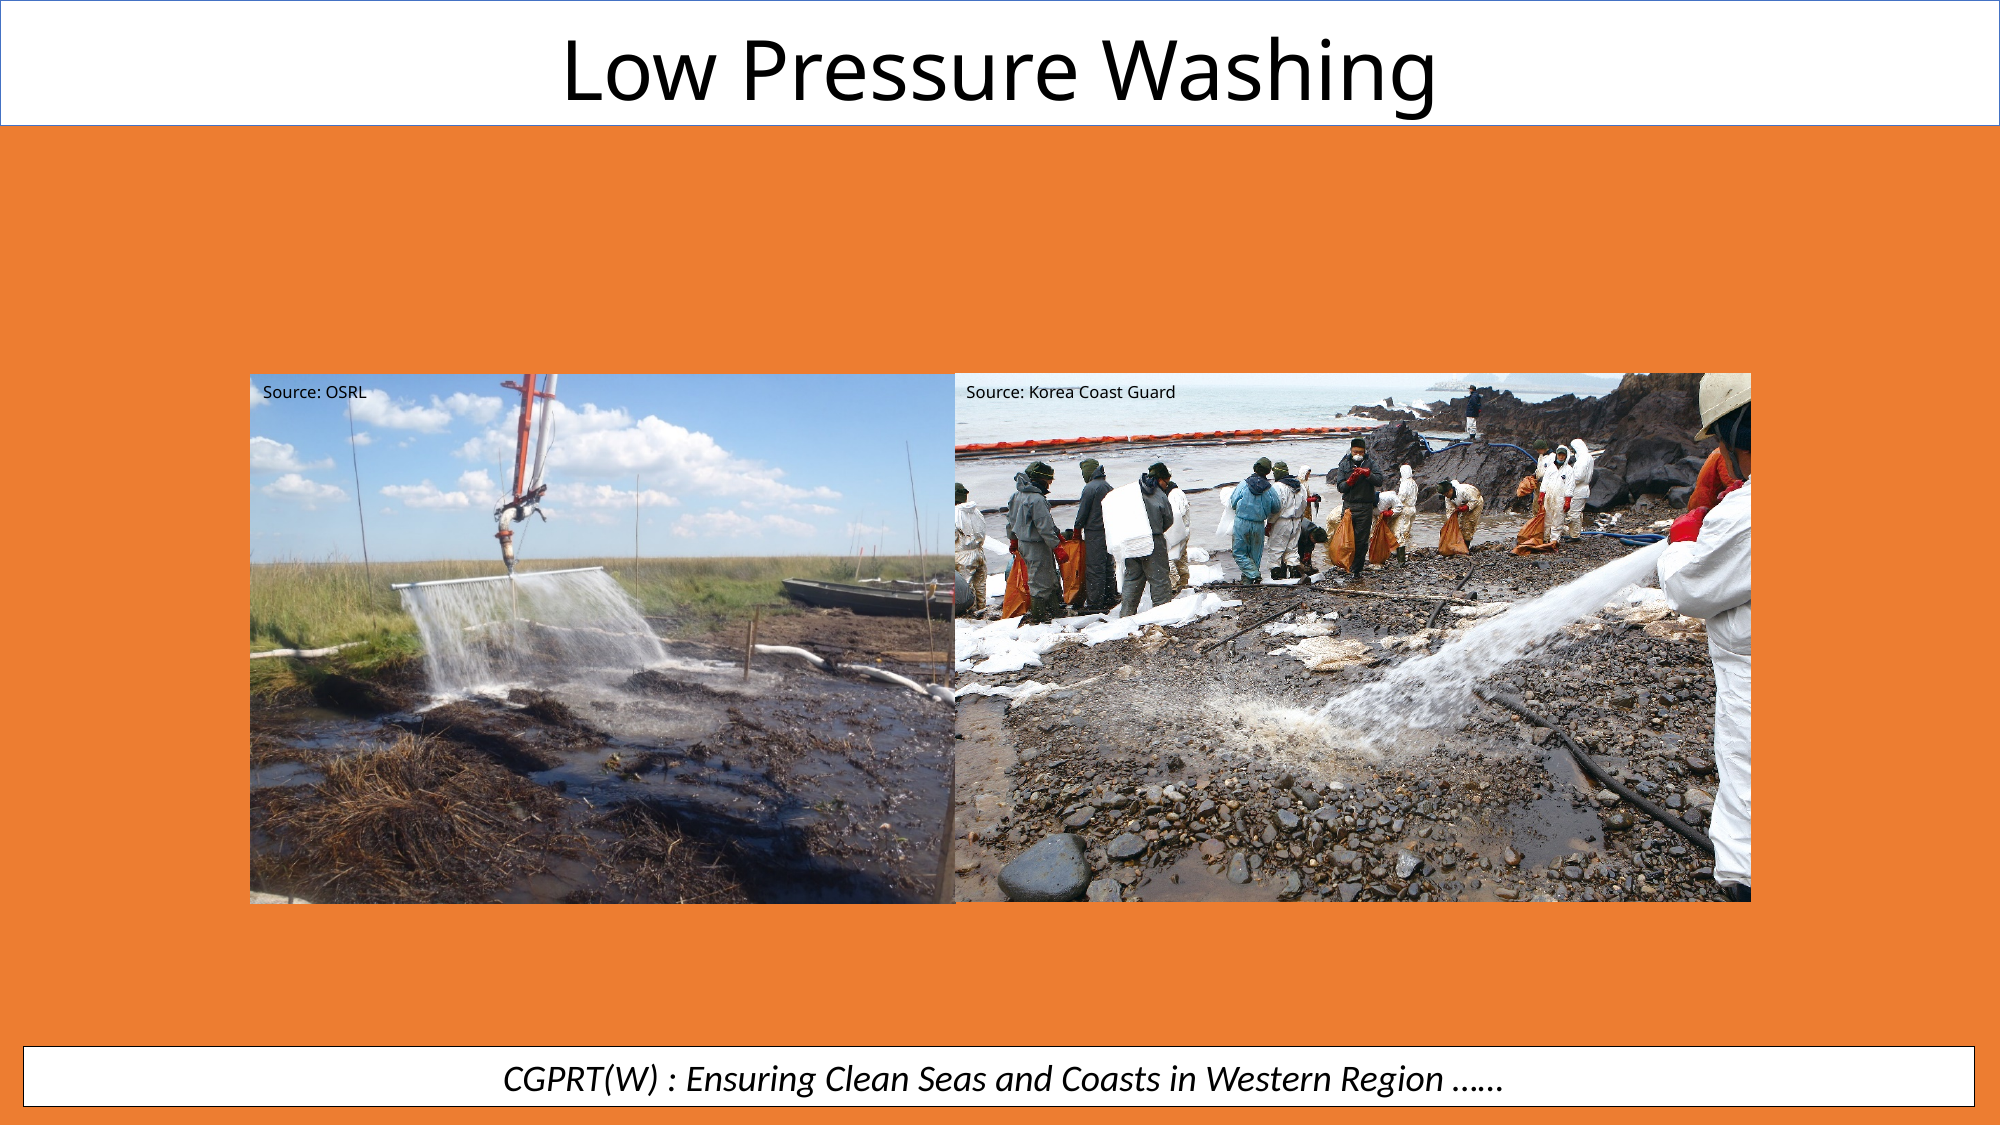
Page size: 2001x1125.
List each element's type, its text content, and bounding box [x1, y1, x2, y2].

text_box CGPRT(W) : Ensuring Clean Seas and Coasts in Western Region …… [23, 1046, 1975, 1107]
text_box Low Pressure Washing [325, 21, 1676, 114]
text_box [0, 0, 2000, 126]
picture [250, 373, 1751, 904]
